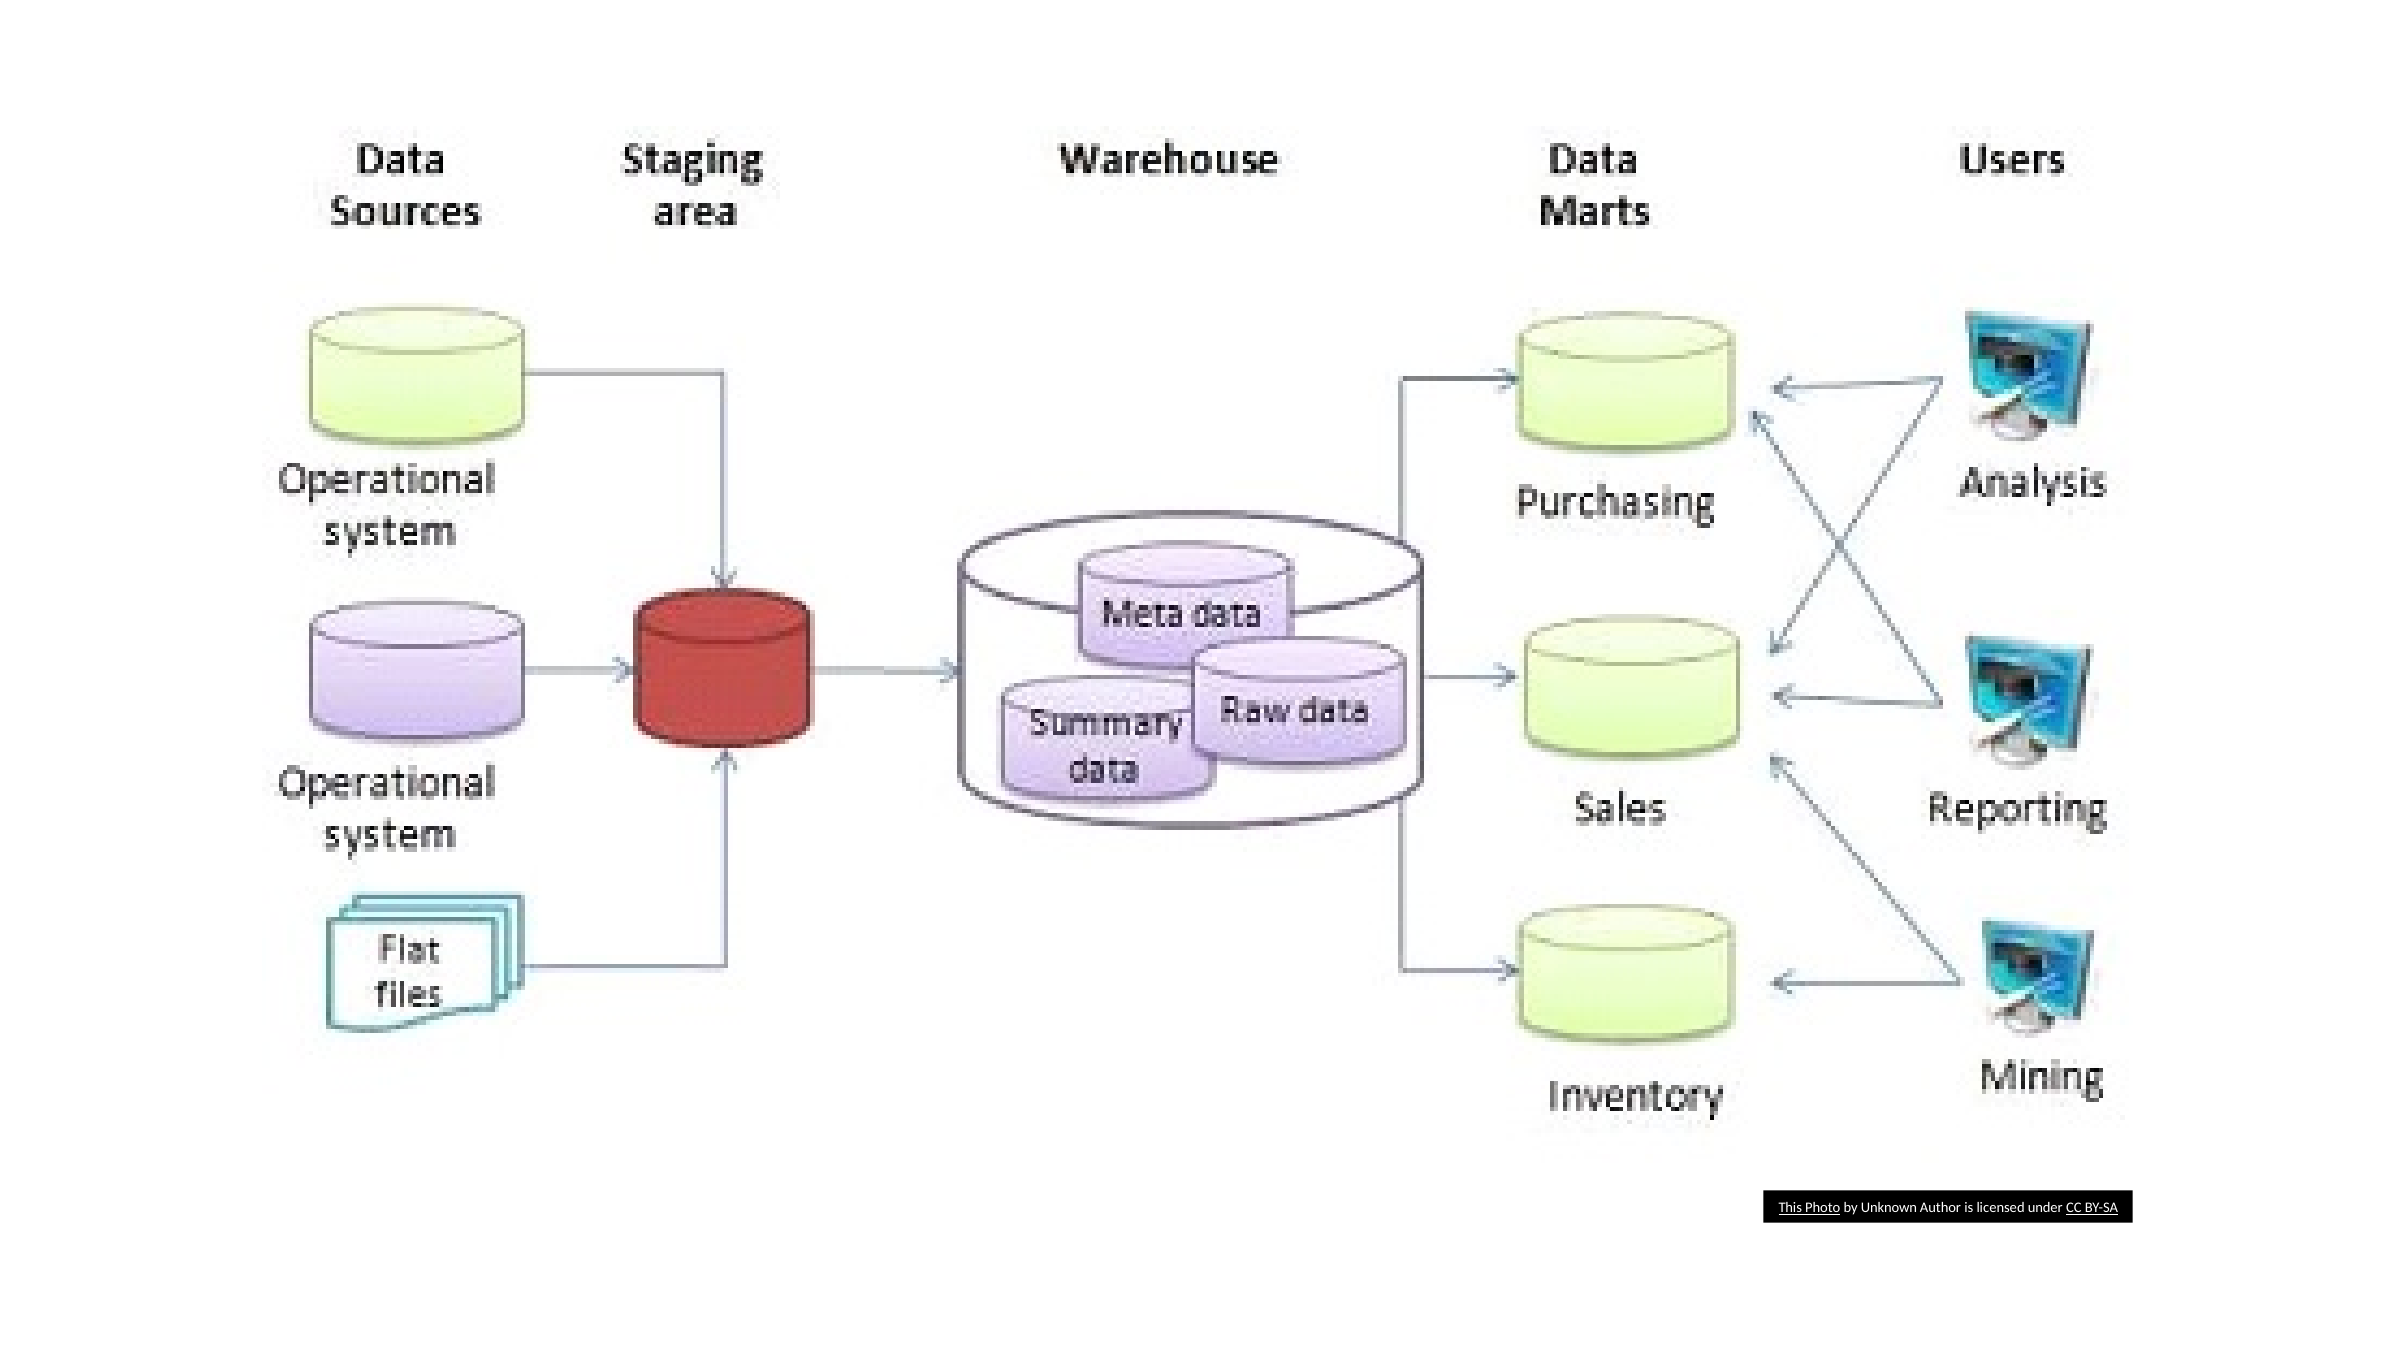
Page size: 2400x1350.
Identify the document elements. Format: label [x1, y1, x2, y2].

picture [262, 126, 2138, 1224]
